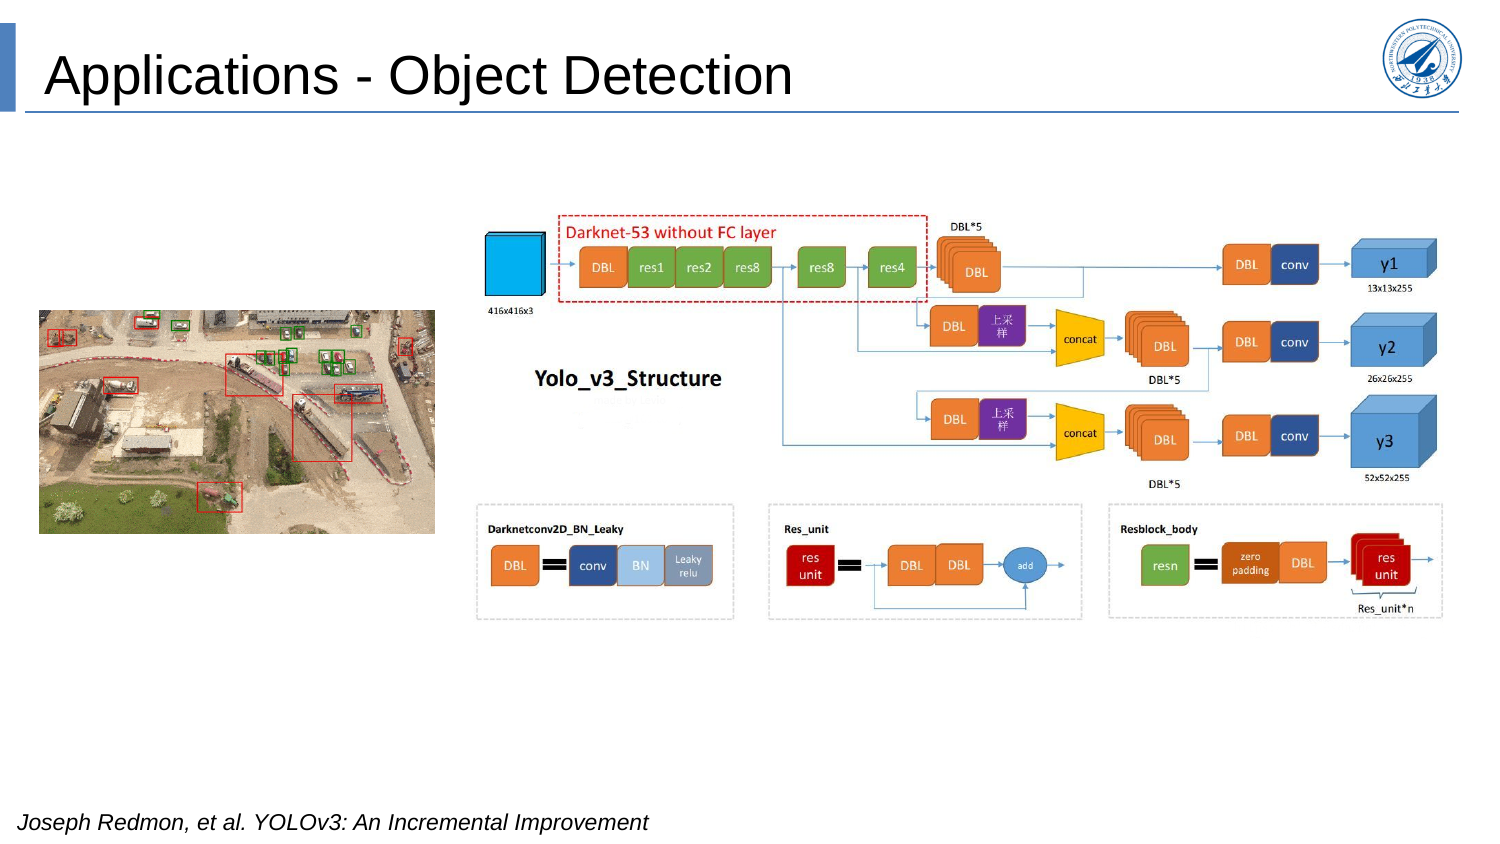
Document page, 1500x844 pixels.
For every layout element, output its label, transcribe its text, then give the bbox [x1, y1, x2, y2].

picture [473, 202, 1448, 642]
picture [1376, 16, 1466, 99]
text_box Applications - Object Detection [29, 32, 1282, 113]
text_box Joseph Redmon, et al. YOLOv3: An Incremental Improvement [2, 799, 665, 843]
picture [39, 310, 435, 534]
